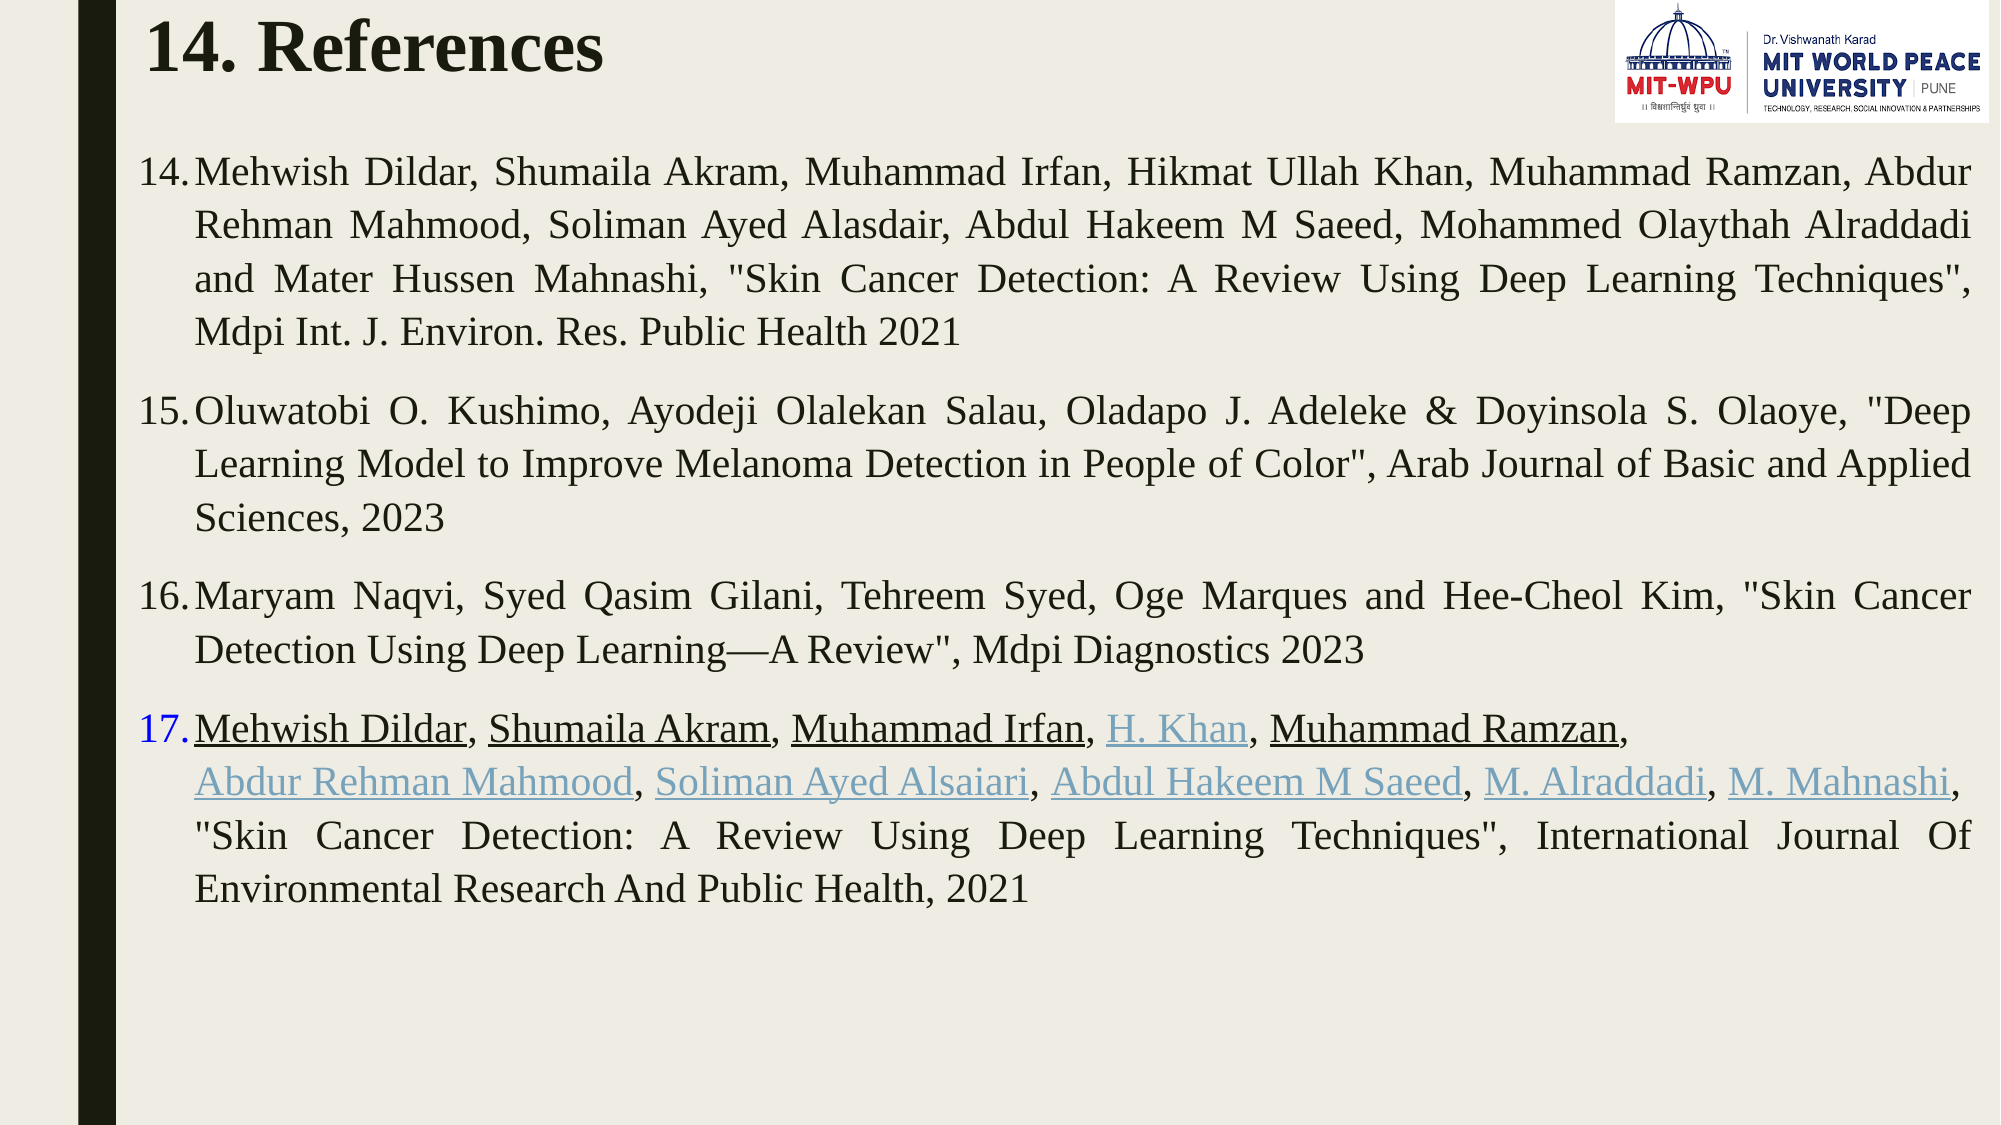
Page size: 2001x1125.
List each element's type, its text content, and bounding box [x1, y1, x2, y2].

title 14. References [110, 0, 1800, 133]
list Mehwish Dildar, Shumaila Akram, Muhammad Irfan, Hikmat Ullah Khan, Muhammad Ramzan, Abdur Rehman Mahmood, Soliman Ayed Alasdair, Abdul Hakeem M Saeed, Mohammed Olaythah Alraddadi and Mater Hussen Mahnashi, "Skin Cancer Detection: A Review Using Deep Learning Techniques", Mdpi Int. J. Environ. Res. Public Health 2021 Oluwatobi O. Kushimo, Ayodeji Olalekan Salau, Oladapo J. Adeleke & Doyinsola S. Olaoye, "Deep Learning Model to Improve Melanoma Detection in People of Color", Arab Journal of Basic and Applied Sciences, 2023 Maryam Naqvi, Syed Qasim Gilani, Tehreem Syed, Oge Marques and Hee-Cheol Kim, "Skin Cancer Detection Using Deep Learning—A Review", Mdpi Diagnostics 2023 Mehwish Dildar, Shumaila Akram, Muhammad Irfan, H. Khan, Muhammad Ramzan, Abdur Rehman Mahmood, Soliman Ayed Alsaiari, Abdul Hakeem M Saeed, M. Alraddadi, M. Mahnashi, "Skin Cancer Detection: A Review Using Deep Learning Techniques", International Journal Of Environmental Research And Public Health, 2021 [123, 132, 1989, 1125]
picture [1615, 0, 1989, 123]
